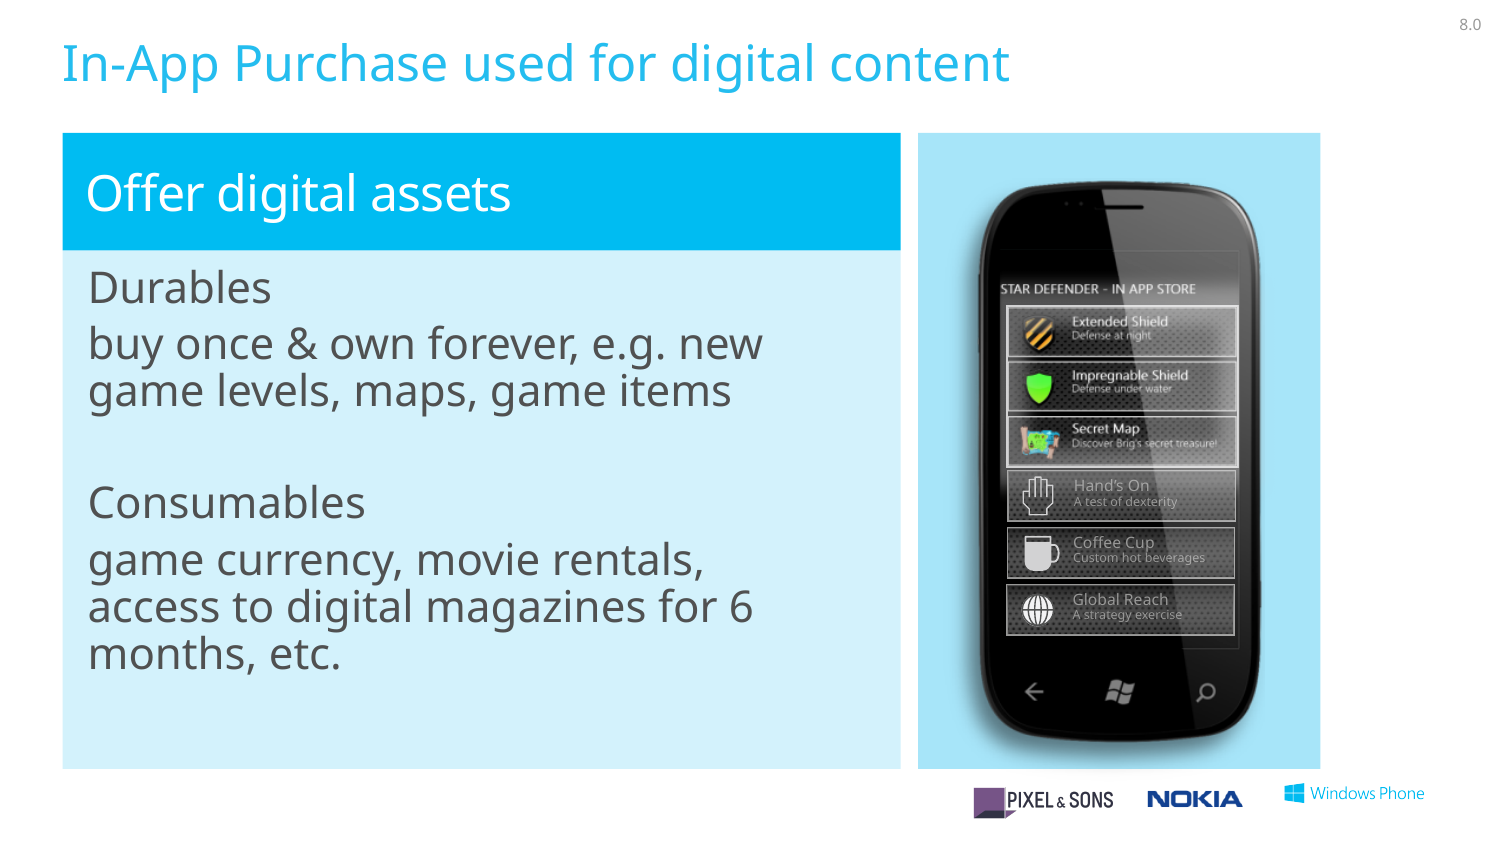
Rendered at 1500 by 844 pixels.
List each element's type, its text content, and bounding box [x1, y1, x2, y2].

picture [1147, 791, 1249, 808]
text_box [931, 177, 1265, 791]
picture [973, 791, 1113, 819]
text_box Offer digital assets [62, 132, 902, 251]
title In-App Purchase used for digital content [62, 28, 1438, 88]
text_box 8.0 [1448, 8, 1493, 42]
text_box [62, 251, 902, 770]
text_box [917, 132, 1321, 770]
text_box Durables buy once & own forever, e.g. new game levels, maps, game items Consumables game currency, movie rentals, access to digital magazines for 6 months, etc. [72, 266, 858, 726]
picture [1274, 772, 1435, 814]
